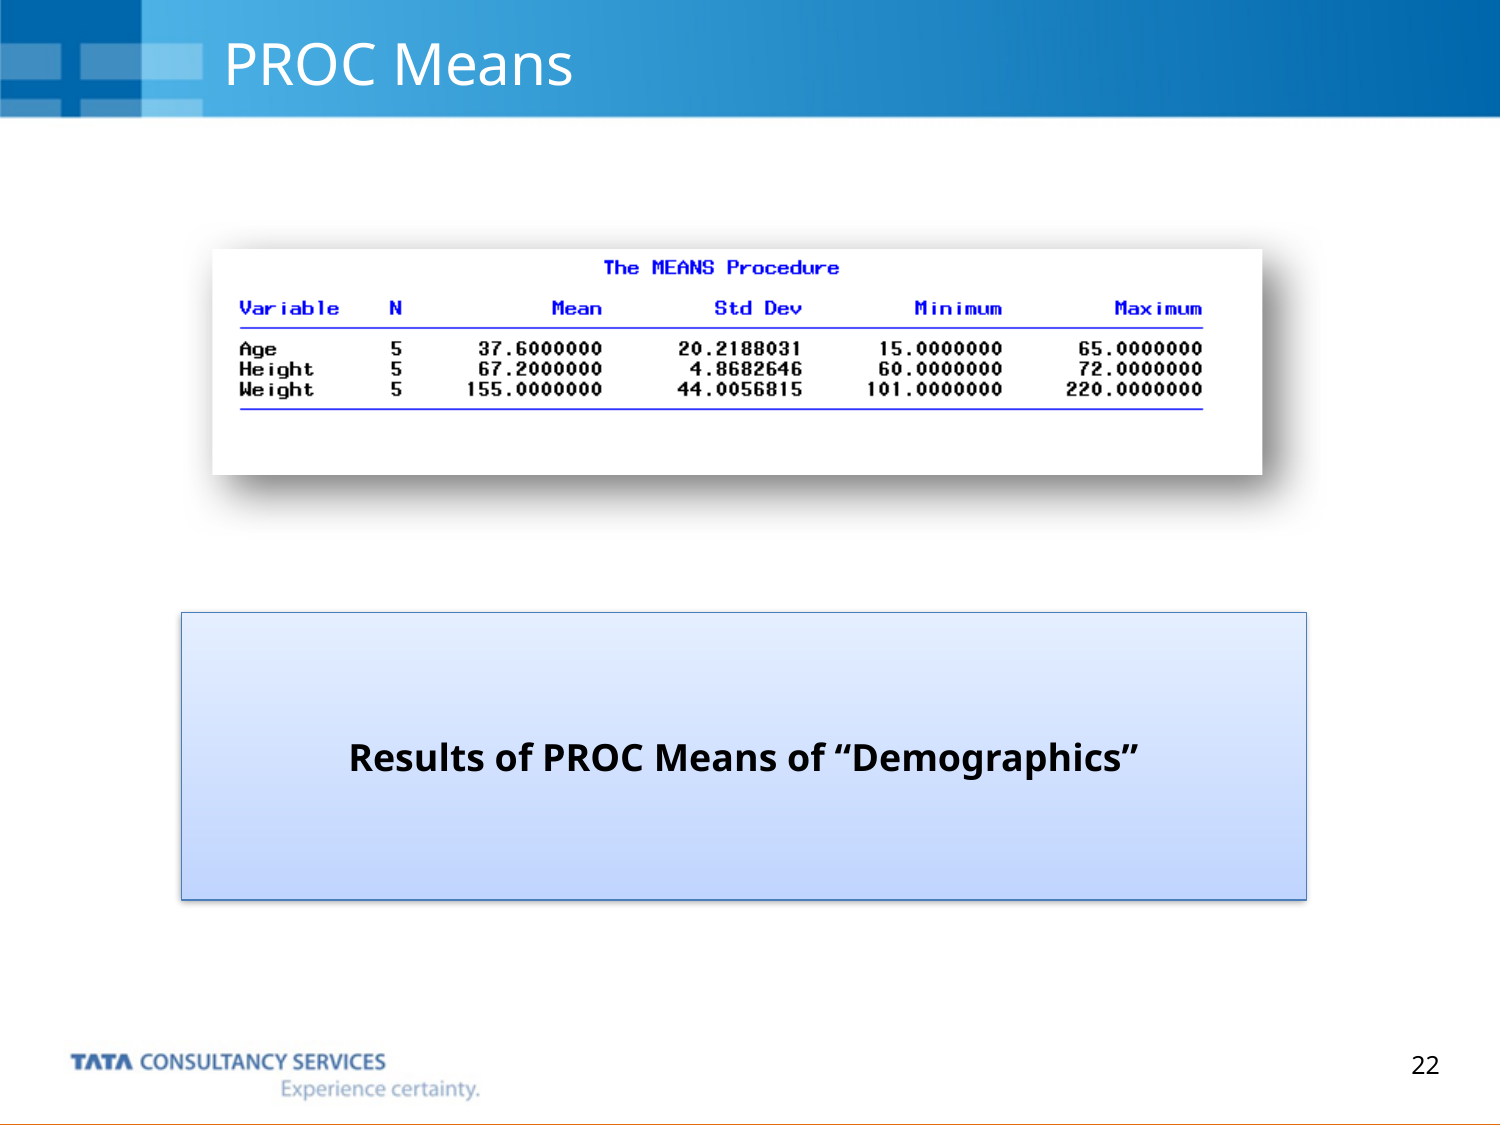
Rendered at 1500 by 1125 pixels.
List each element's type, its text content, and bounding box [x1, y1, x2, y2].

title PROC Means [208, 18, 1461, 107]
text_box Results of PROC Means of “Demographics” [181, 612, 1307, 901]
picture [0, 0, 1500, 1124]
